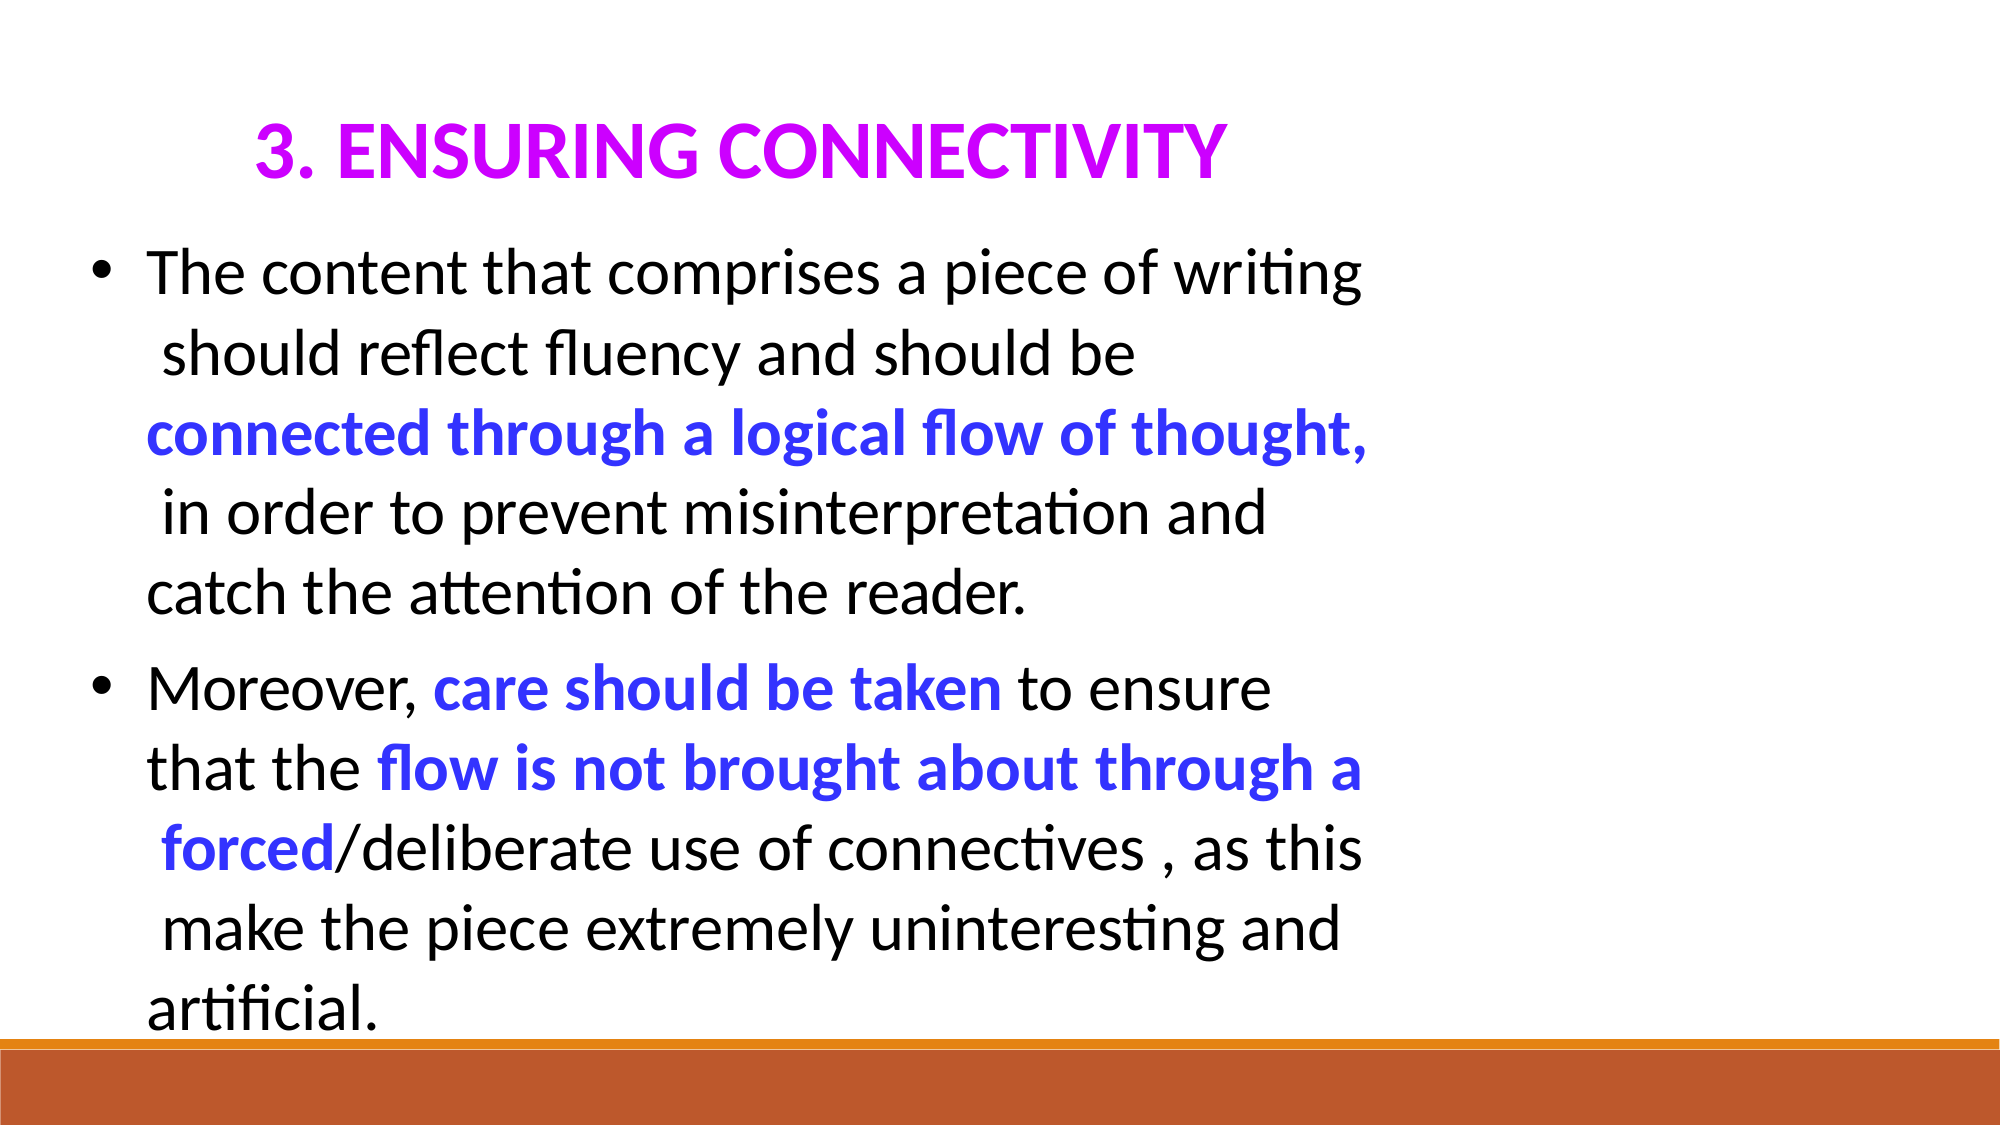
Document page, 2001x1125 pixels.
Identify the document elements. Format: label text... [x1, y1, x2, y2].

text_box The content that comprises a piece of writing should reflect fluency and should be connected through a logical flow of thought, in order to prevent misinterpretation and catch the attention of the reader. Moreover, care should be taken to ensure that the flow is not brought about through a forced/deliberate use of connectives , as this make the piece extremely uninteresting and artificial. [87, 226, 1377, 1044]
text_box 3. ENSURING CONNECTIVITY [251, 92, 1236, 195]
